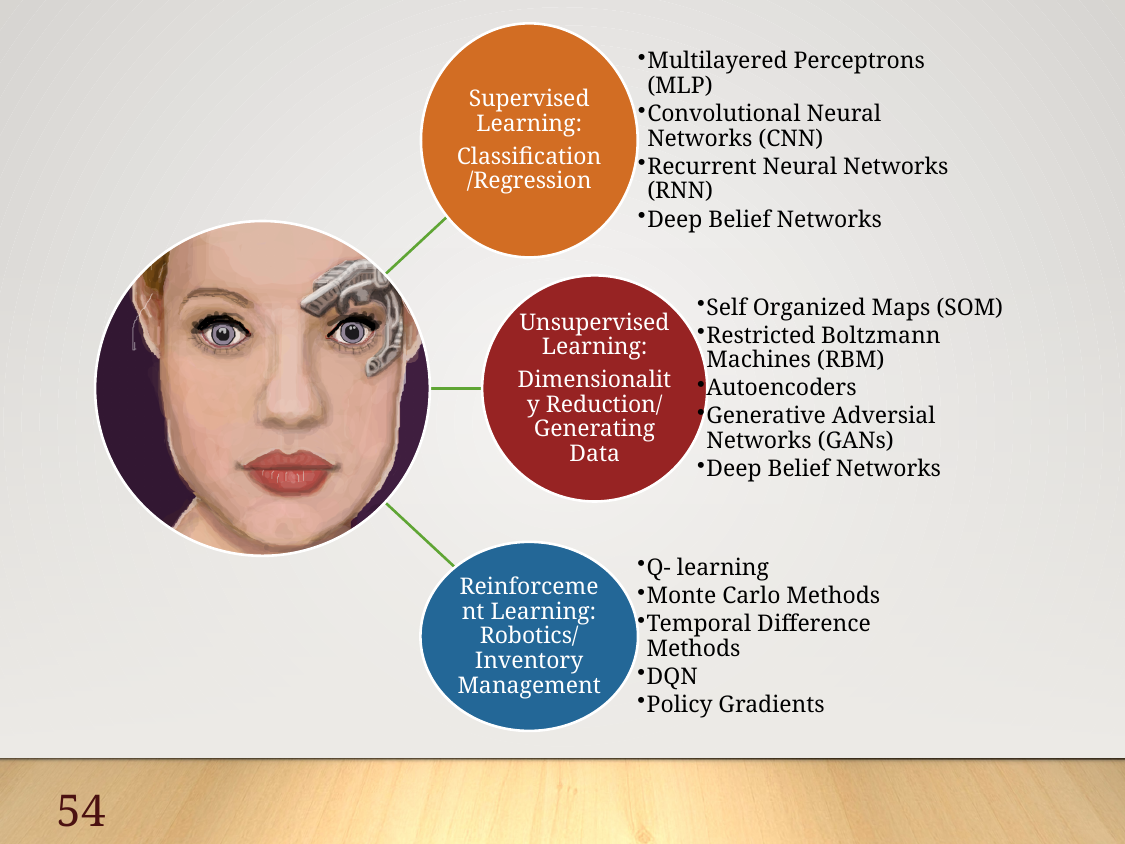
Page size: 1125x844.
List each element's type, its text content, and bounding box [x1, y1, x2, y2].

slide_number 54 [22, 775, 121, 838]
picture [0, 758, 1125, 844]
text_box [22, 28, 1108, 726]
